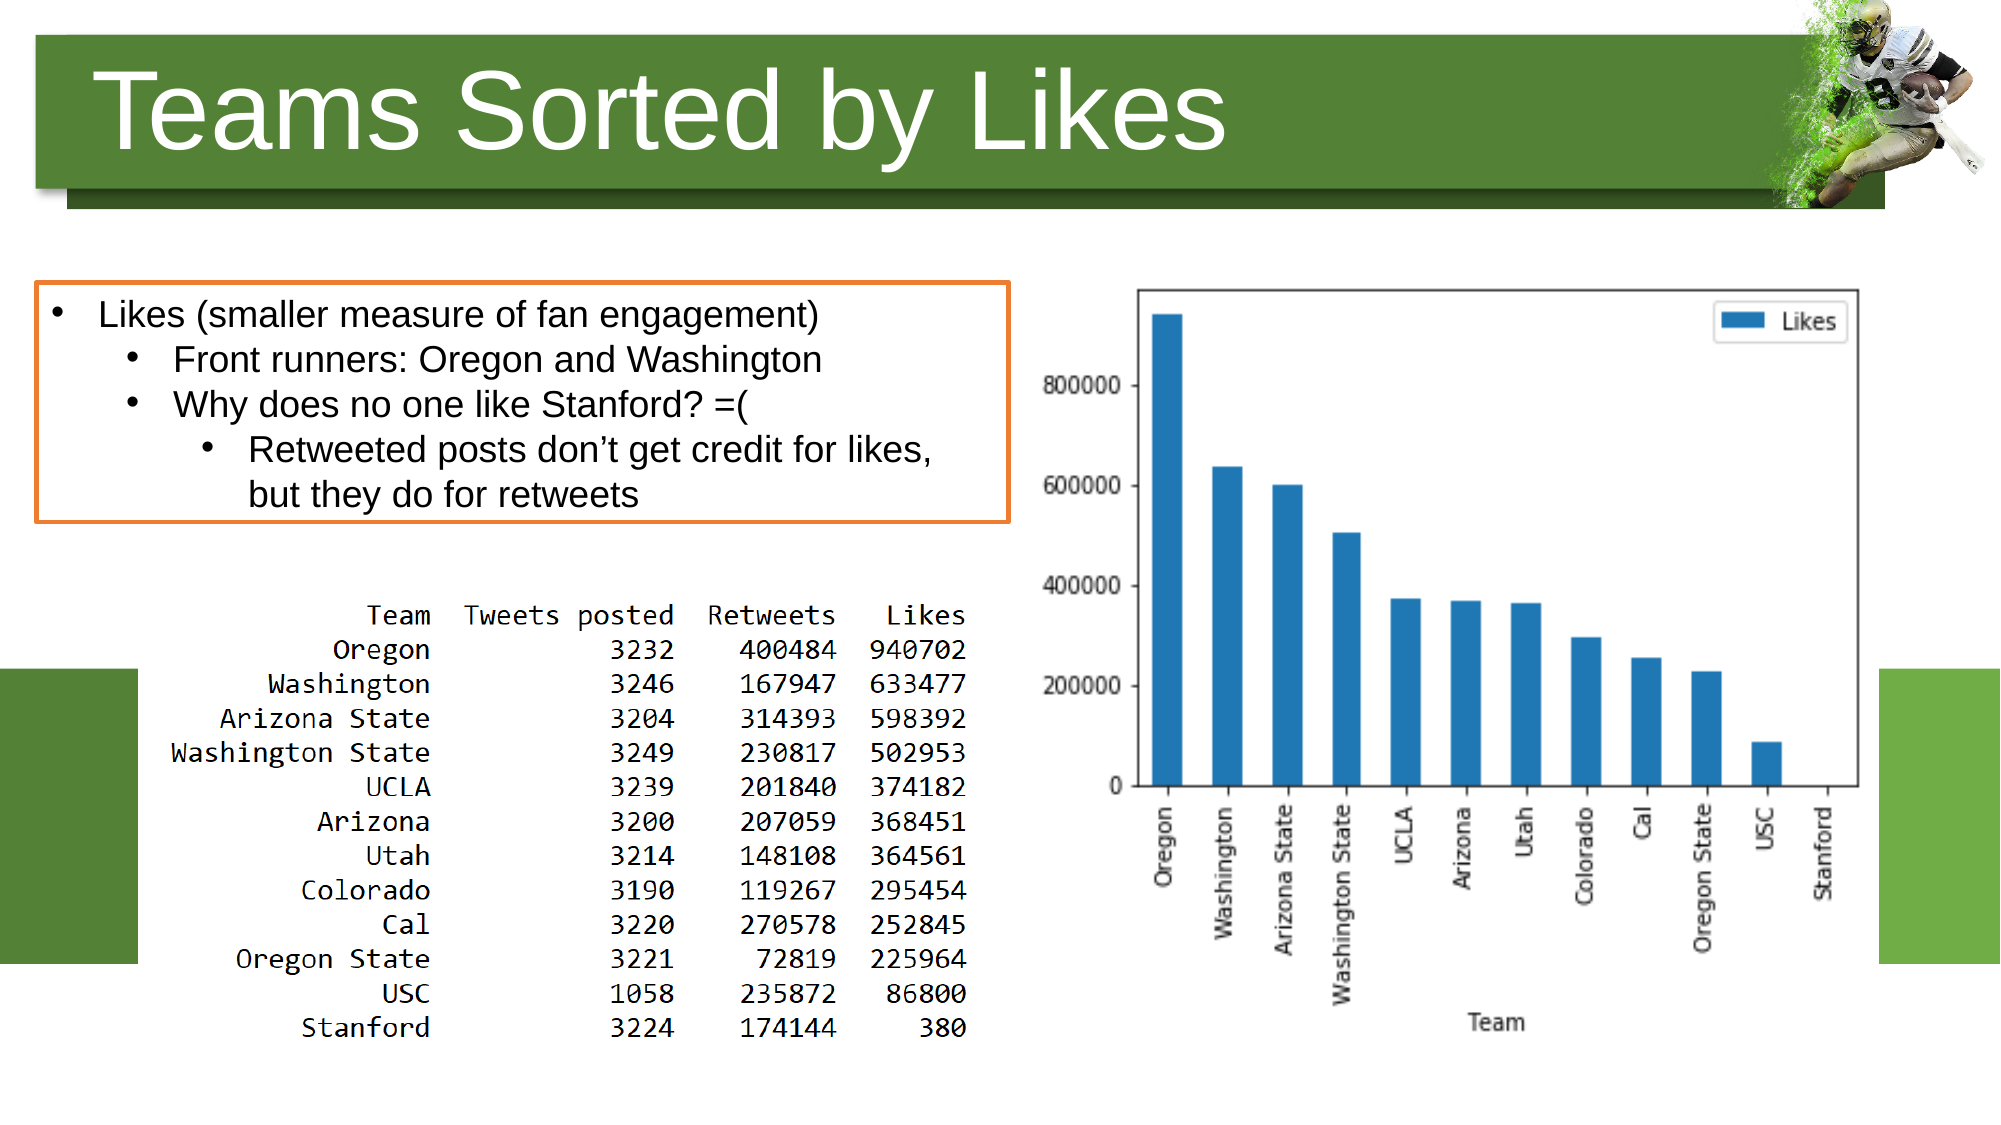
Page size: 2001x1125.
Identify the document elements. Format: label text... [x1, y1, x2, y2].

picture [138, 596, 989, 1052]
picture [1744, 0, 1986, 208]
picture [1026, 267, 1879, 1052]
list Teams Sorted by Likes [76, 53, 1724, 173]
text_box Likes (smaller measure of fan engagement) Front runners: Oregon and Washington Why does no one like Stanford? =( Retweeted posts don’t get credit for likes, but they do for retweets [36, 282, 1009, 522]
